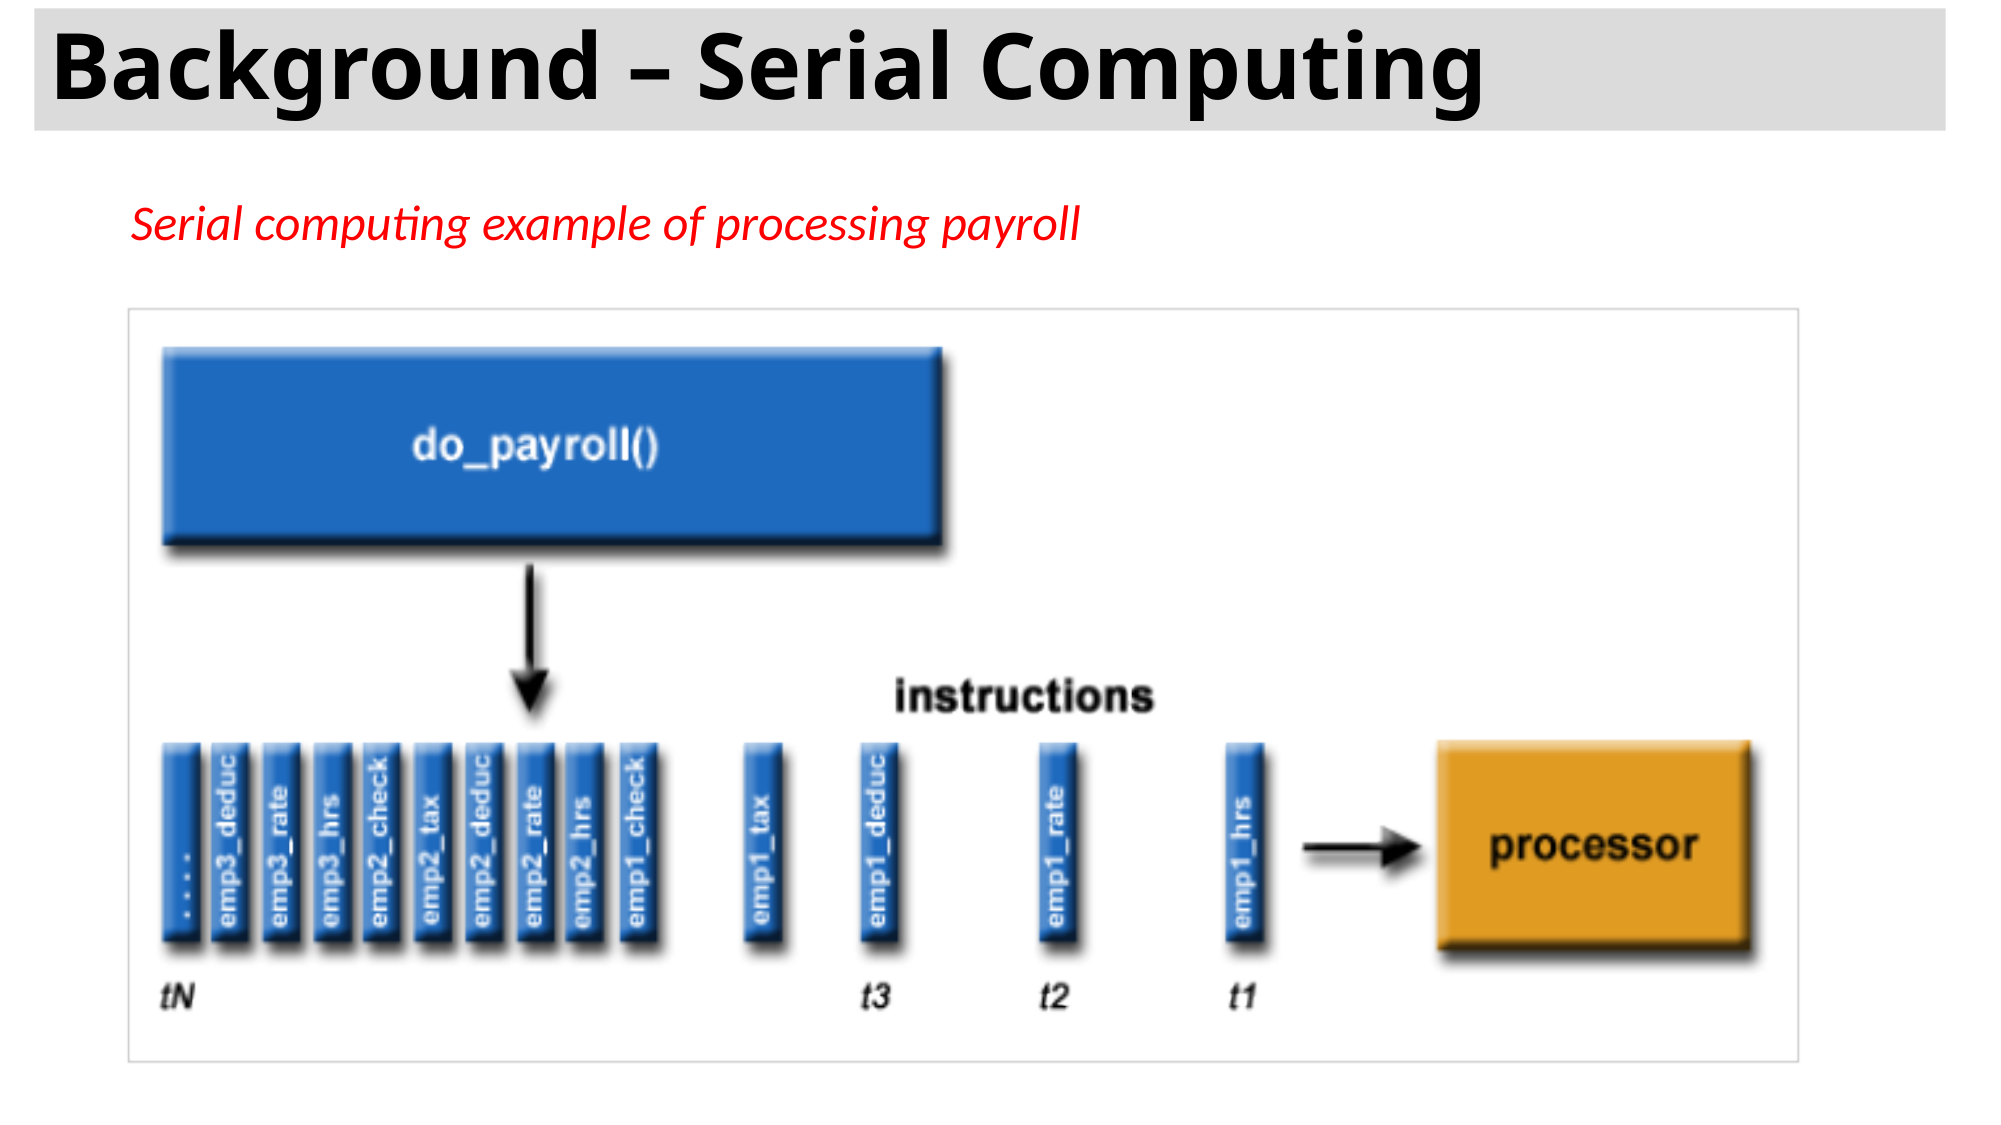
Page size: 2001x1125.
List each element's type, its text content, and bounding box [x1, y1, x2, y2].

title Background – Serial Computing [34, 8, 1946, 131]
picture [115, 278, 1825, 1089]
text_box Serial computing example of processing payroll [115, 183, 1222, 258]
